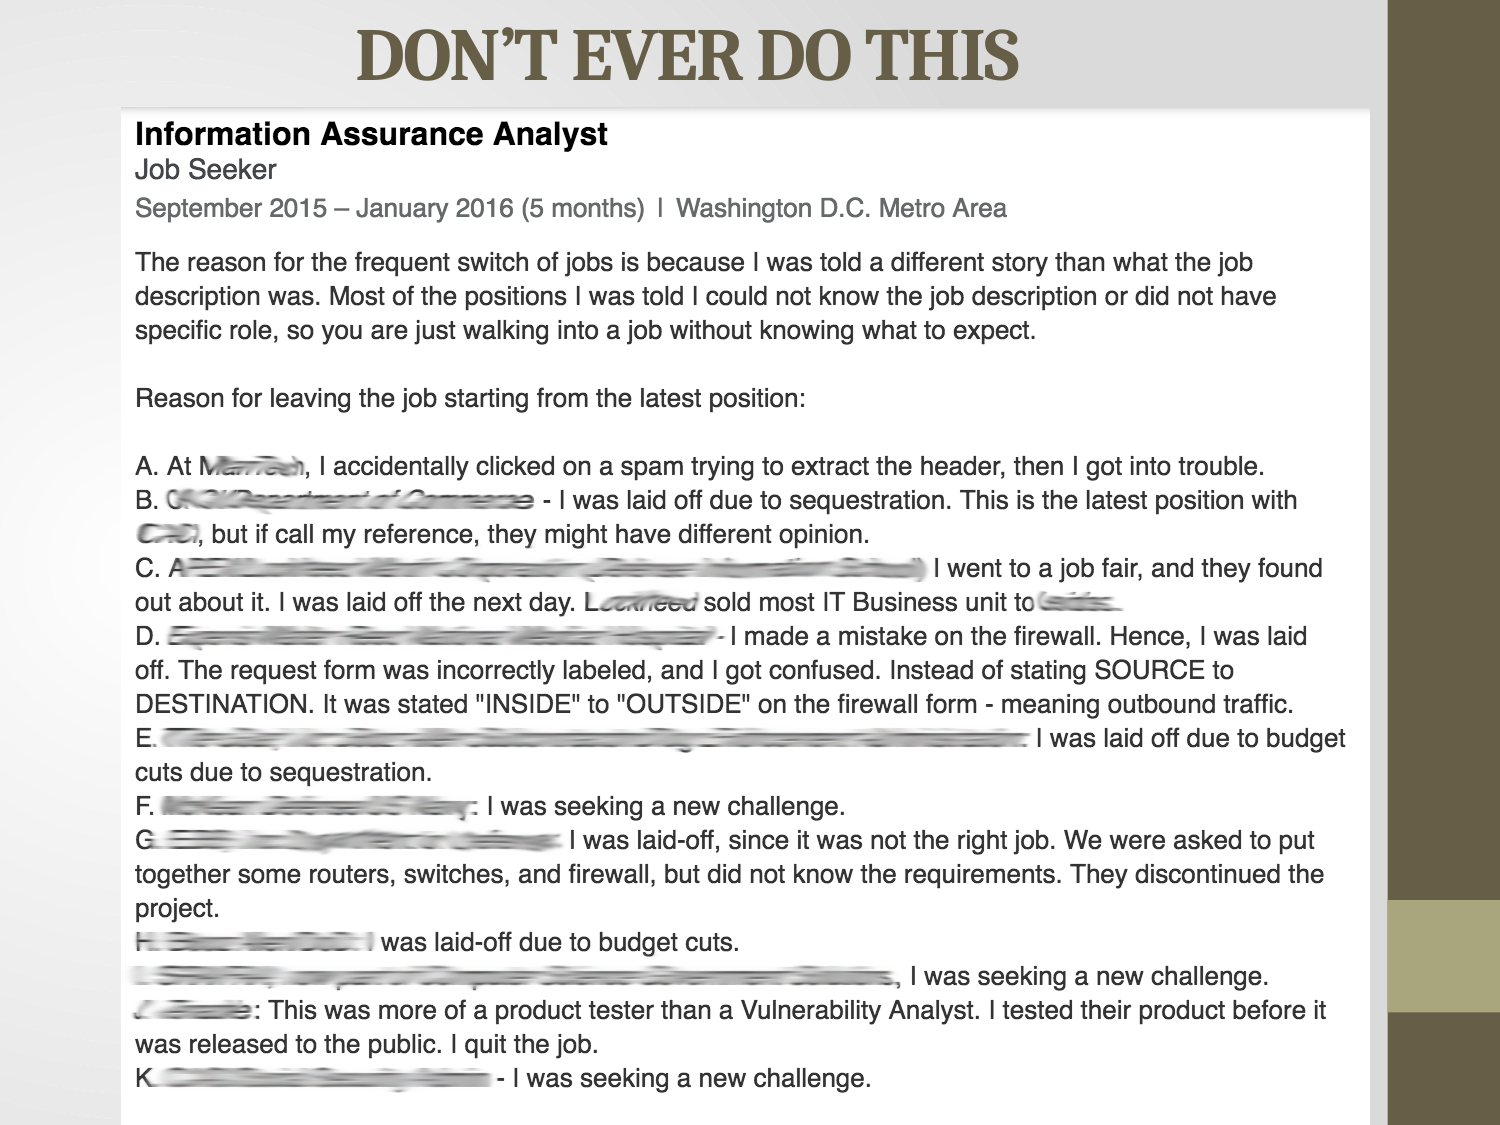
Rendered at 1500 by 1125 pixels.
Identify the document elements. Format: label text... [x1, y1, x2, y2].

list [121, 106, 1370, 1125]
title DON’T EVER DO THIS [62, 0, 1313, 144]
